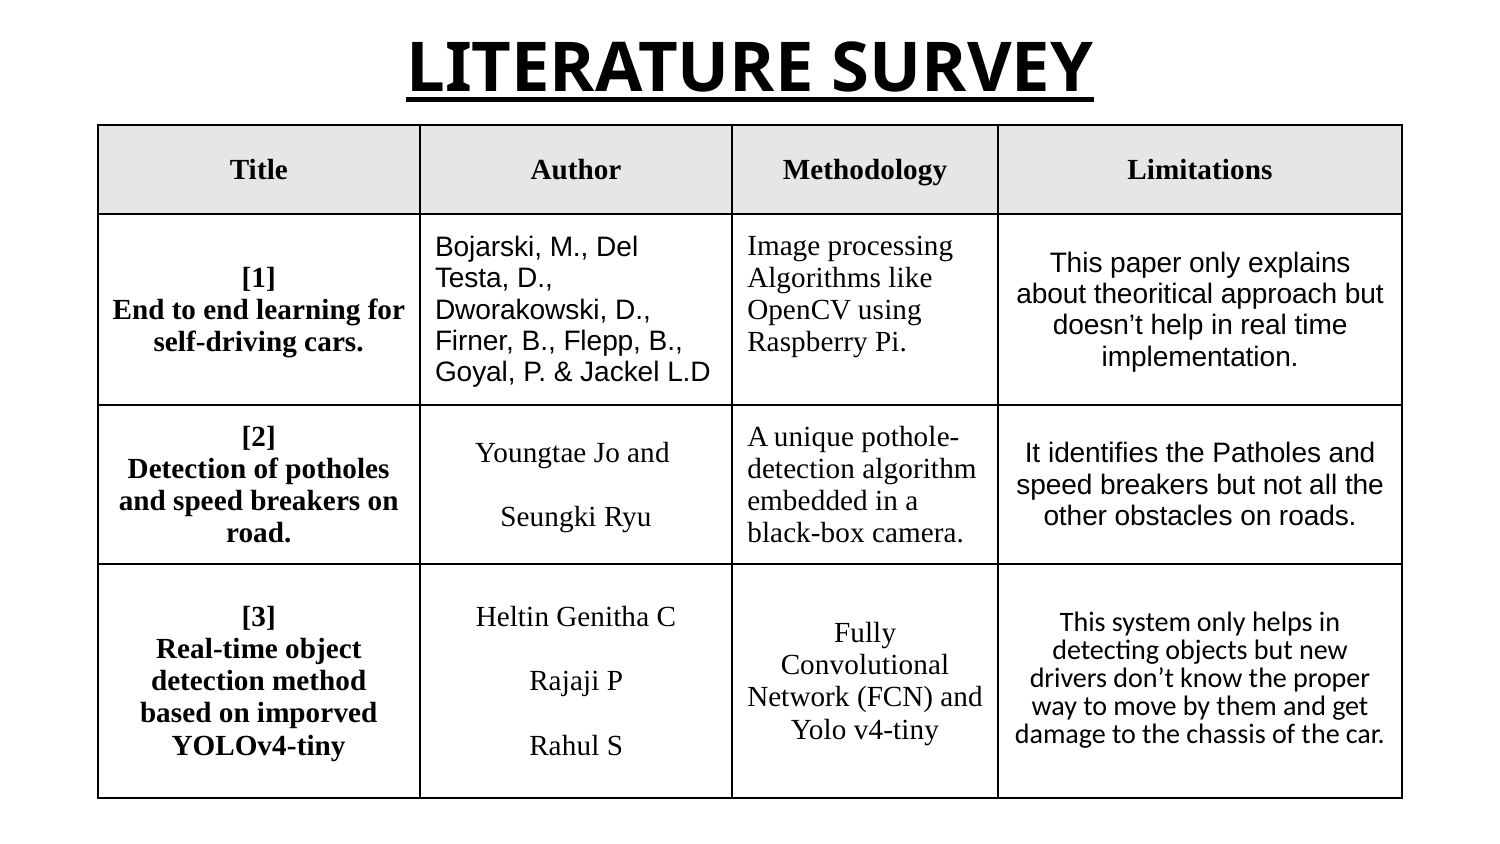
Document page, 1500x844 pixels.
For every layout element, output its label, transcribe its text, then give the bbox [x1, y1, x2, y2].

title LITERATURE SURVEY [172, 29, 1328, 109]
table_cell This system only helps in detecting objects but new drivers don’t know the proper way to move by them and get damage to the chassis of the car. [999, 565, 1401, 797]
table_cell [1] End to end learning for self-driving cars. [99, 215, 419, 404]
table_cell Heltin Genitha C Rajaji P Rahul S [421, 565, 731, 797]
table_header Limitations [999, 126, 1401, 213]
table_cell This paper only explains about theoritical approach but doesn’t help in real time implementation. [999, 215, 1401, 404]
table_header Author [421, 126, 731, 213]
table_cell Fully Convolutional Network (FCN) and Yolo v4-tiny [733, 565, 997, 797]
table_cell Image processing Algorithms like OpenCV using Raspberry Pi. [733, 215, 997, 404]
table_header Methodology [733, 126, 997, 213]
table_cell [2] Detection of potholes and speed breakers on road. [99, 406, 419, 563]
table_cell It identifies the Patholes and speed breakers but not all the other obstacles on roads. [999, 406, 1401, 563]
table_cell Youngtae Jo and Seungki Ryu [421, 406, 731, 563]
table_cell Bojarski, M., Del Testa, D., Dworakowski, D., Firner, B., Flepp, B., Goyal, P. & Jackel L.D [421, 215, 731, 404]
table_header Title [99, 126, 419, 213]
table_cell A unique pothole-detection algorithm embedded in a black-box camera. [733, 406, 997, 563]
table_cell [3] Real-time object detection method based on imporved YOLOv4-tiny [99, 565, 419, 797]
